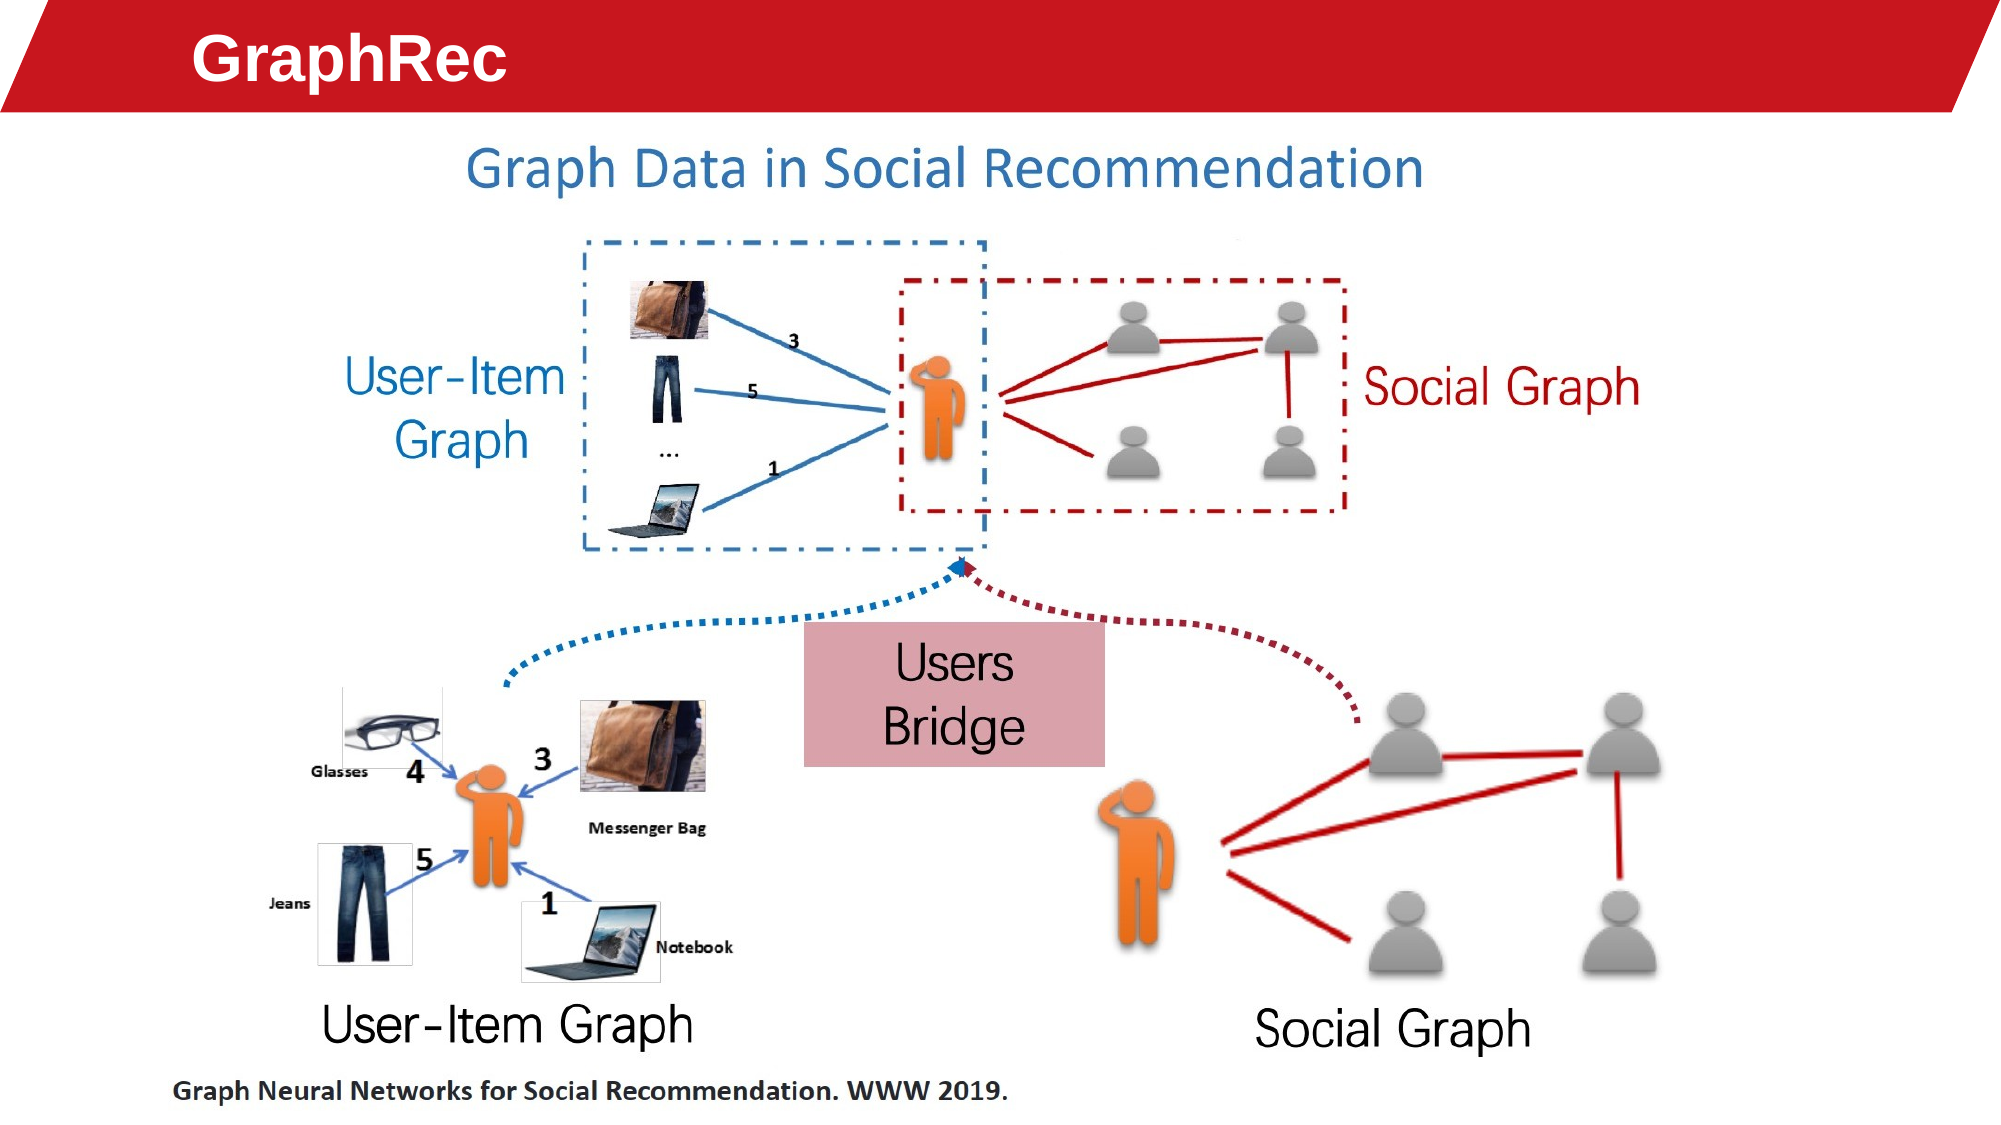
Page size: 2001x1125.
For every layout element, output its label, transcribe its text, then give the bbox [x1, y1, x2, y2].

title GraphRec [189, 12, 794, 142]
picture [168, 143, 1669, 1112]
